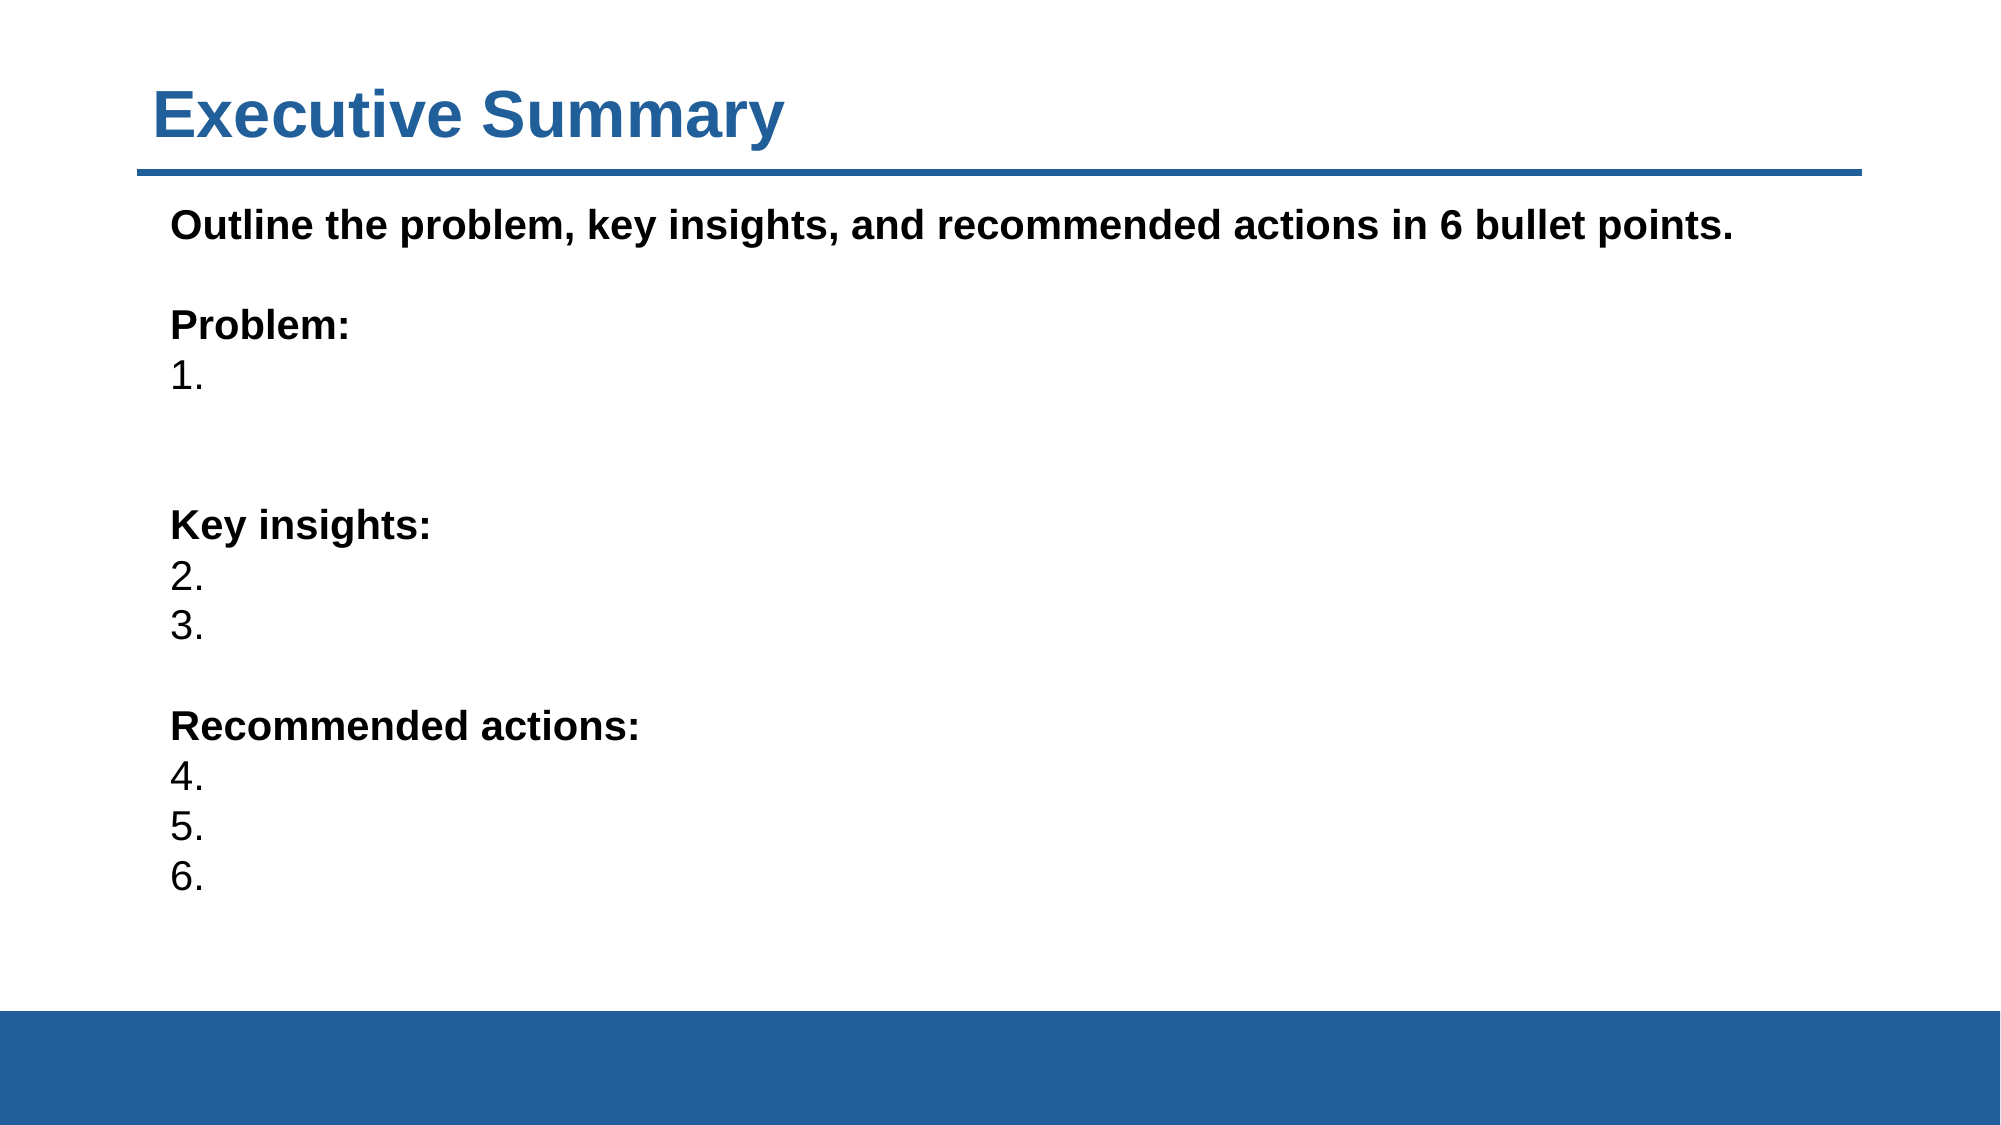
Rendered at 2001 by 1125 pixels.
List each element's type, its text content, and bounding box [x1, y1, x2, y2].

text_box Outline the problem, key insights, and recommended actions in 6 bullet points. Problem: Key insights: Recommended actions: [155, 190, 1847, 1125]
title Executive Summary [137, 59, 1863, 173]
